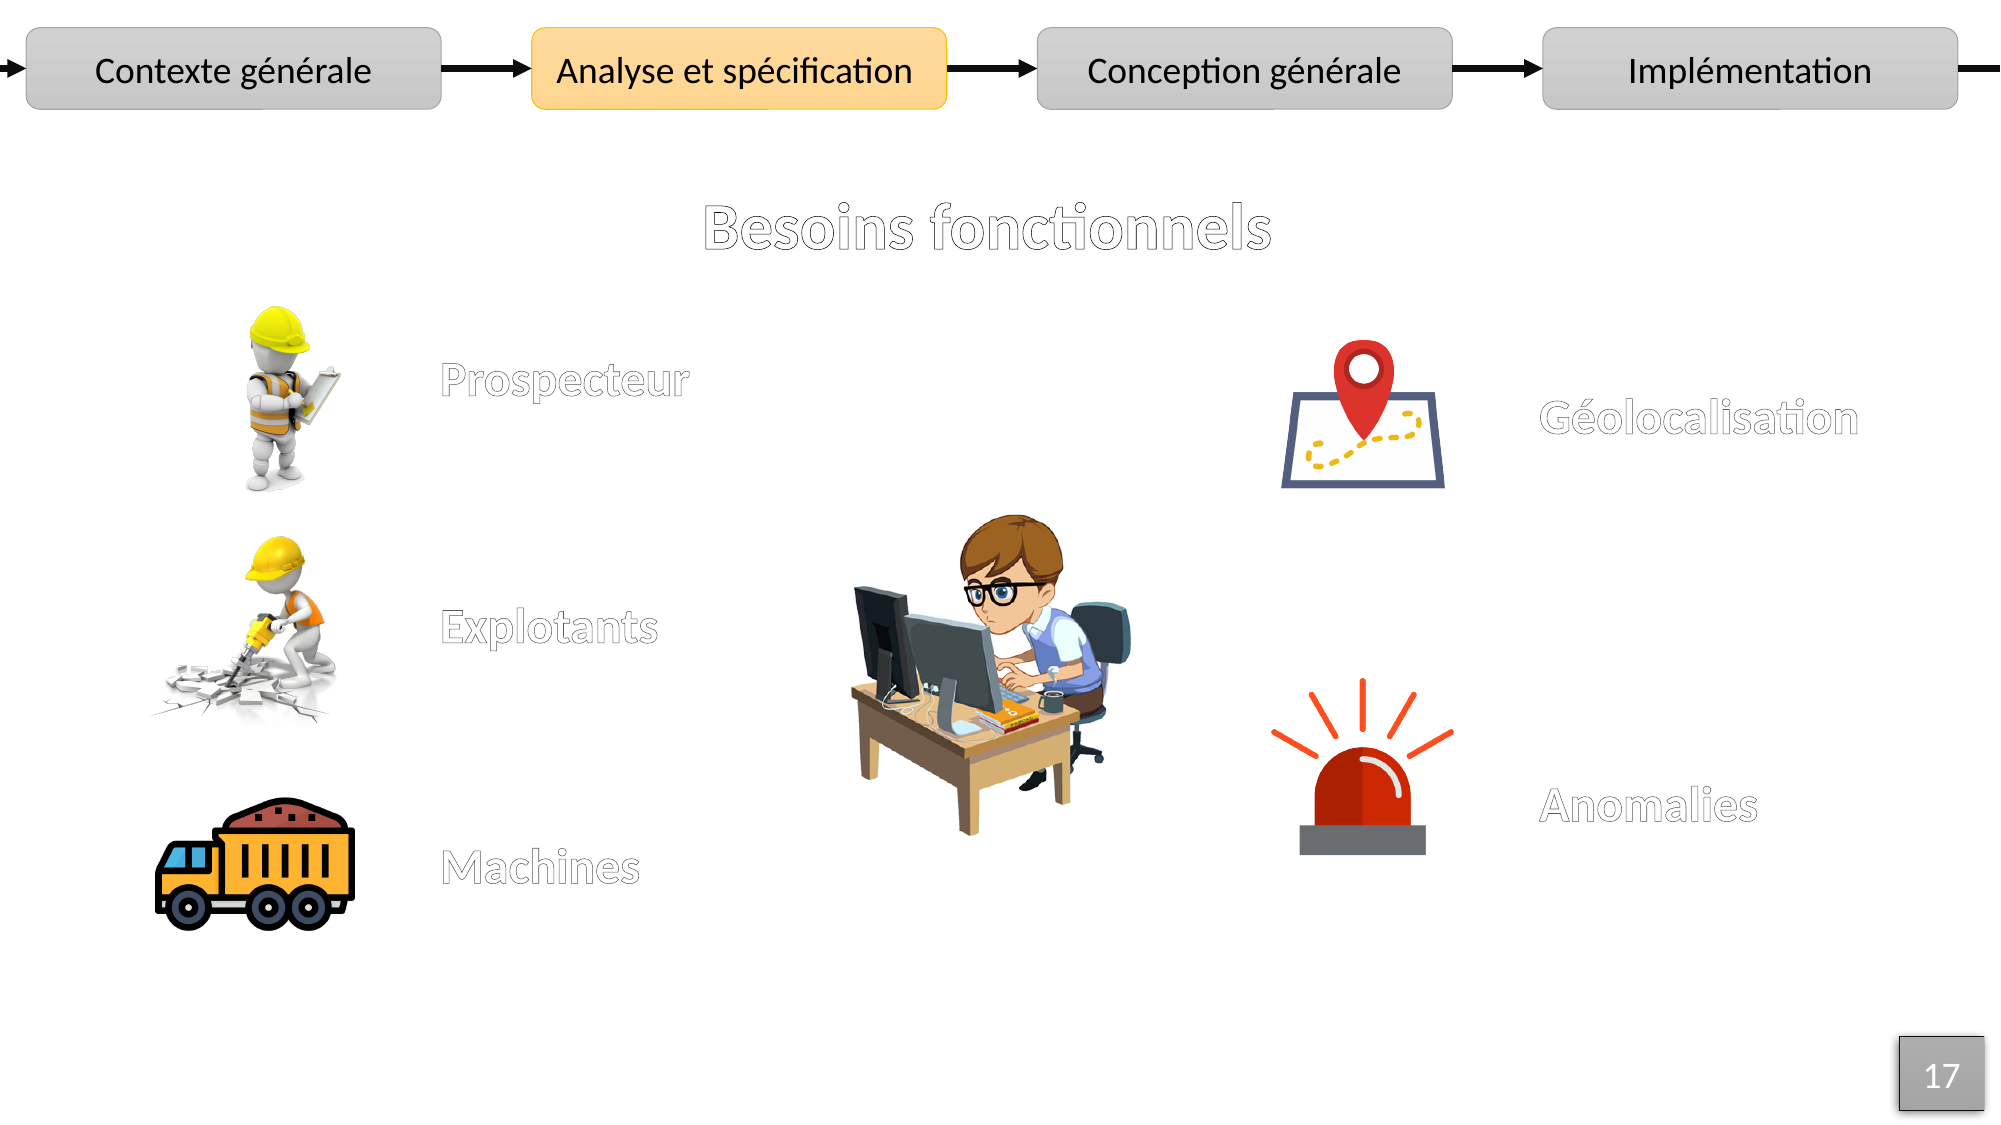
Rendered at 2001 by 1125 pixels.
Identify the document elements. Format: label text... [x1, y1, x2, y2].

text_box Prospecteur [425, 338, 831, 414]
picture [1281, 332, 1445, 496]
text_box Besoins fonctionnels [173, 174, 1802, 270]
text_box 17 [1899, 1036, 1985, 1111]
text_box Anomalies [1524, 763, 1930, 839]
picture [1271, 675, 1455, 858]
picture [155, 764, 355, 964]
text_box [0, 27, 2000, 110]
text_box Géolocalisation [1524, 376, 1930, 452]
picture [842, 510, 1133, 840]
picture [233, 304, 346, 498]
text_box Explotants [425, 585, 831, 661]
text_box Machines [425, 825, 831, 901]
picture [146, 534, 358, 728]
